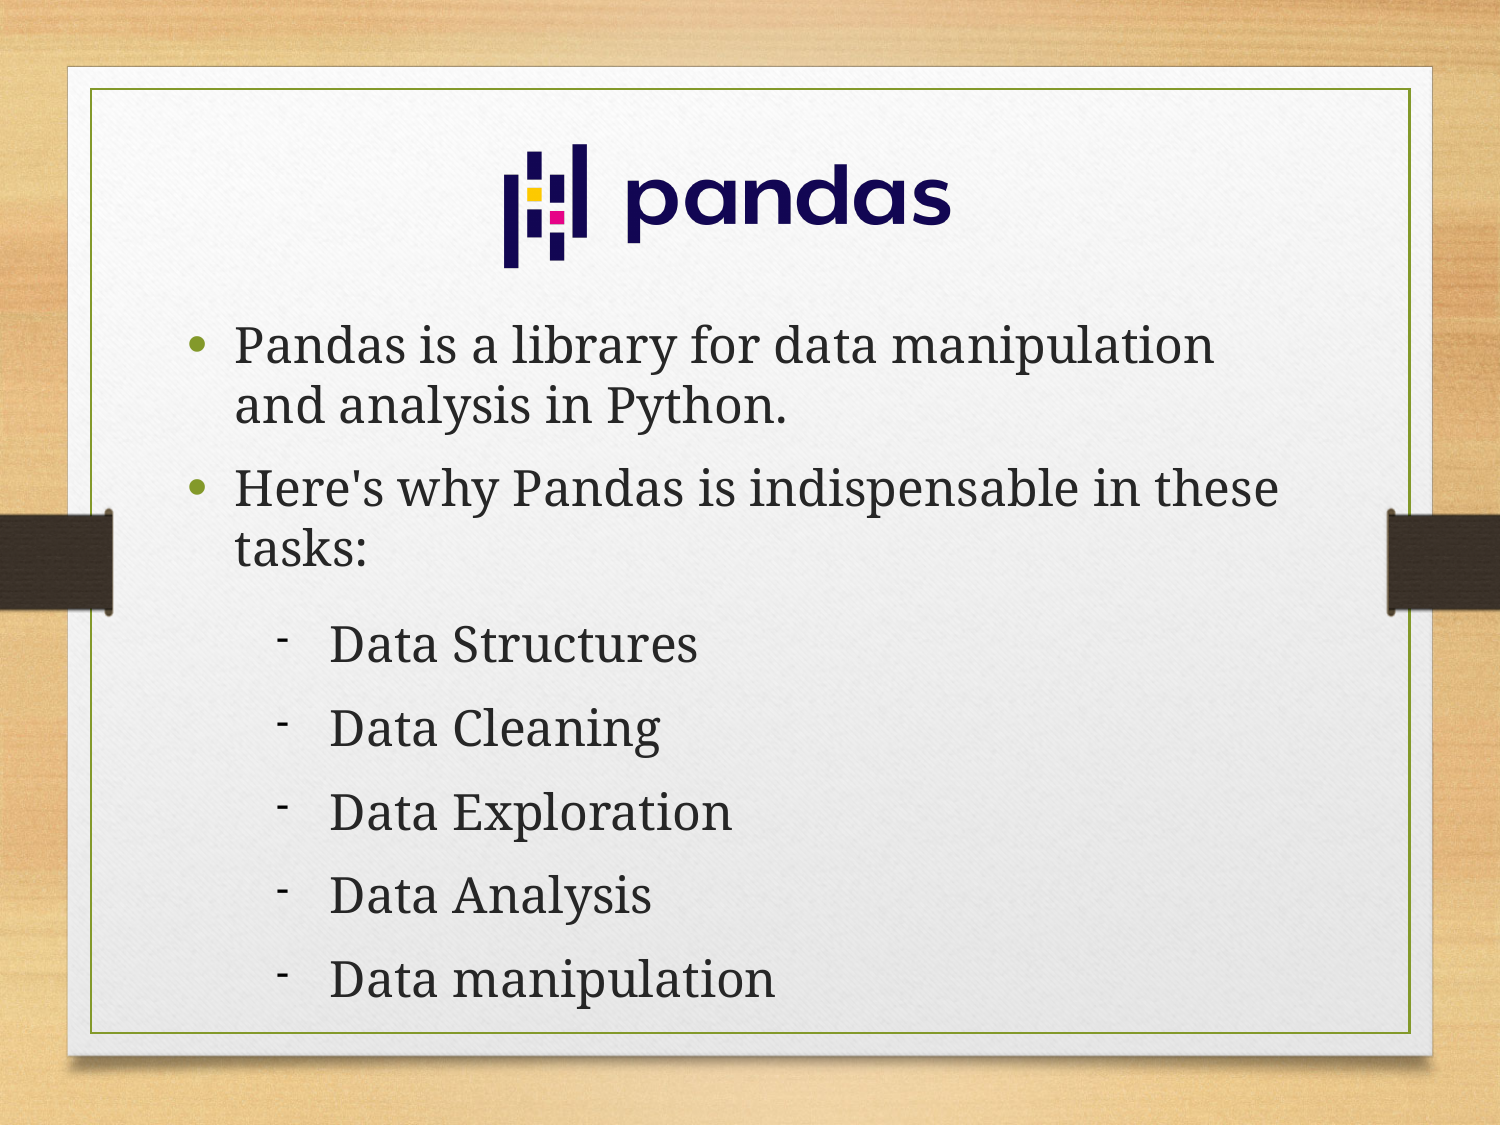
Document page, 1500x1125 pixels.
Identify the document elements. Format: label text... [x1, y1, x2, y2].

text_box [118, 278, 1396, 766]
picture [0, 0, 1500, 1125]
text_box Pandas is a library for data manipulation and analysis in Python. Here's why Pandas is indispensable in these tasks: Data Structures Data Cleaning Data Exploration Data Analysis Data manipulation [173, 306, 1304, 766]
